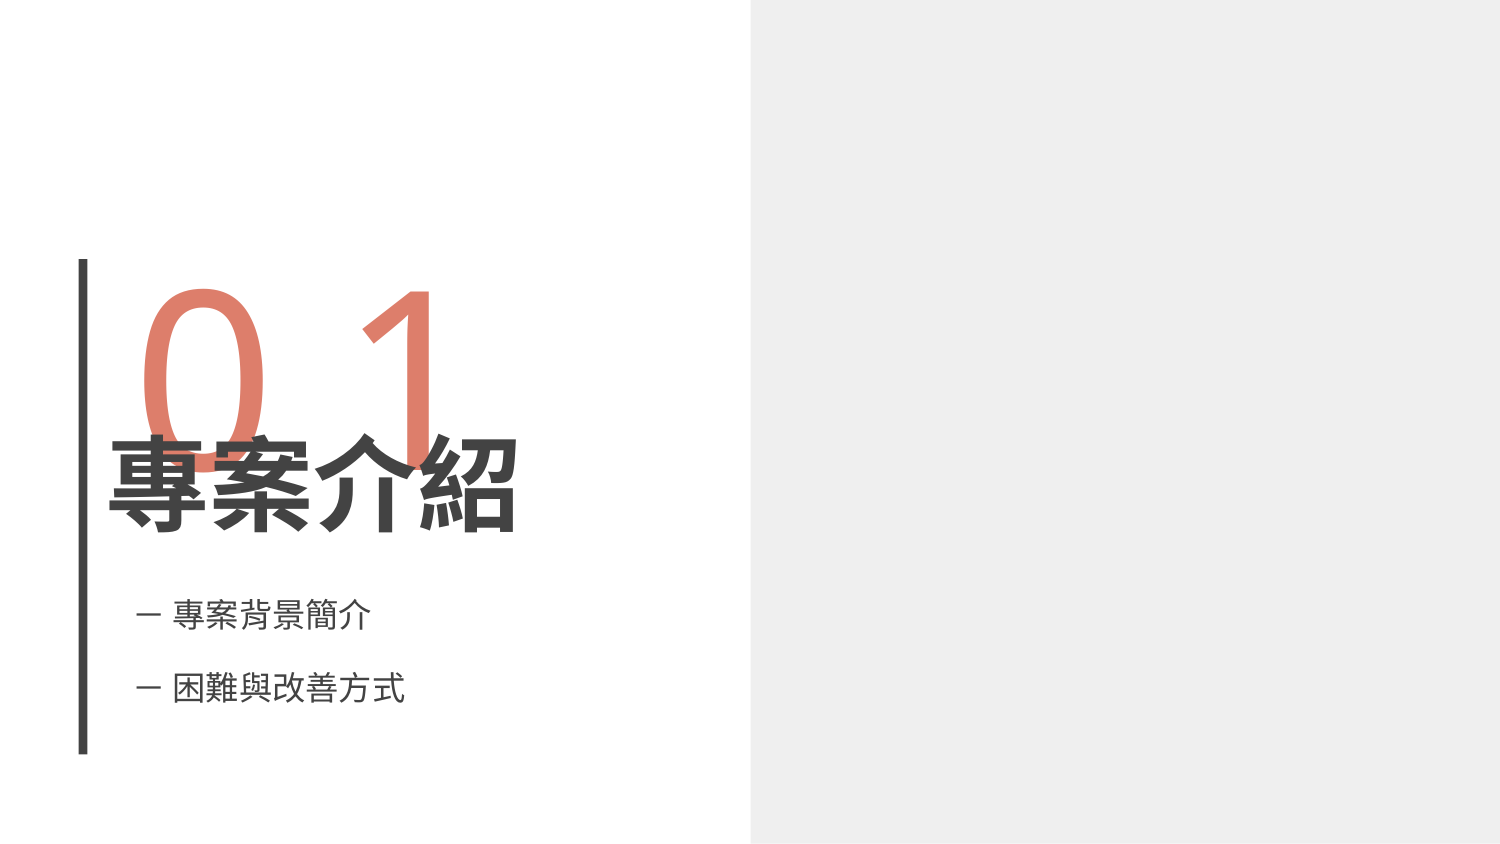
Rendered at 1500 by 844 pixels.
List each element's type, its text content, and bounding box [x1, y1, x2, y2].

subtitle － 專案背景簡介 － 困難與改善方式 [116, 579, 461, 695]
subtitle 專案介紹 [71, 437, 779, 560]
title 0 1 [117, 205, 512, 437]
